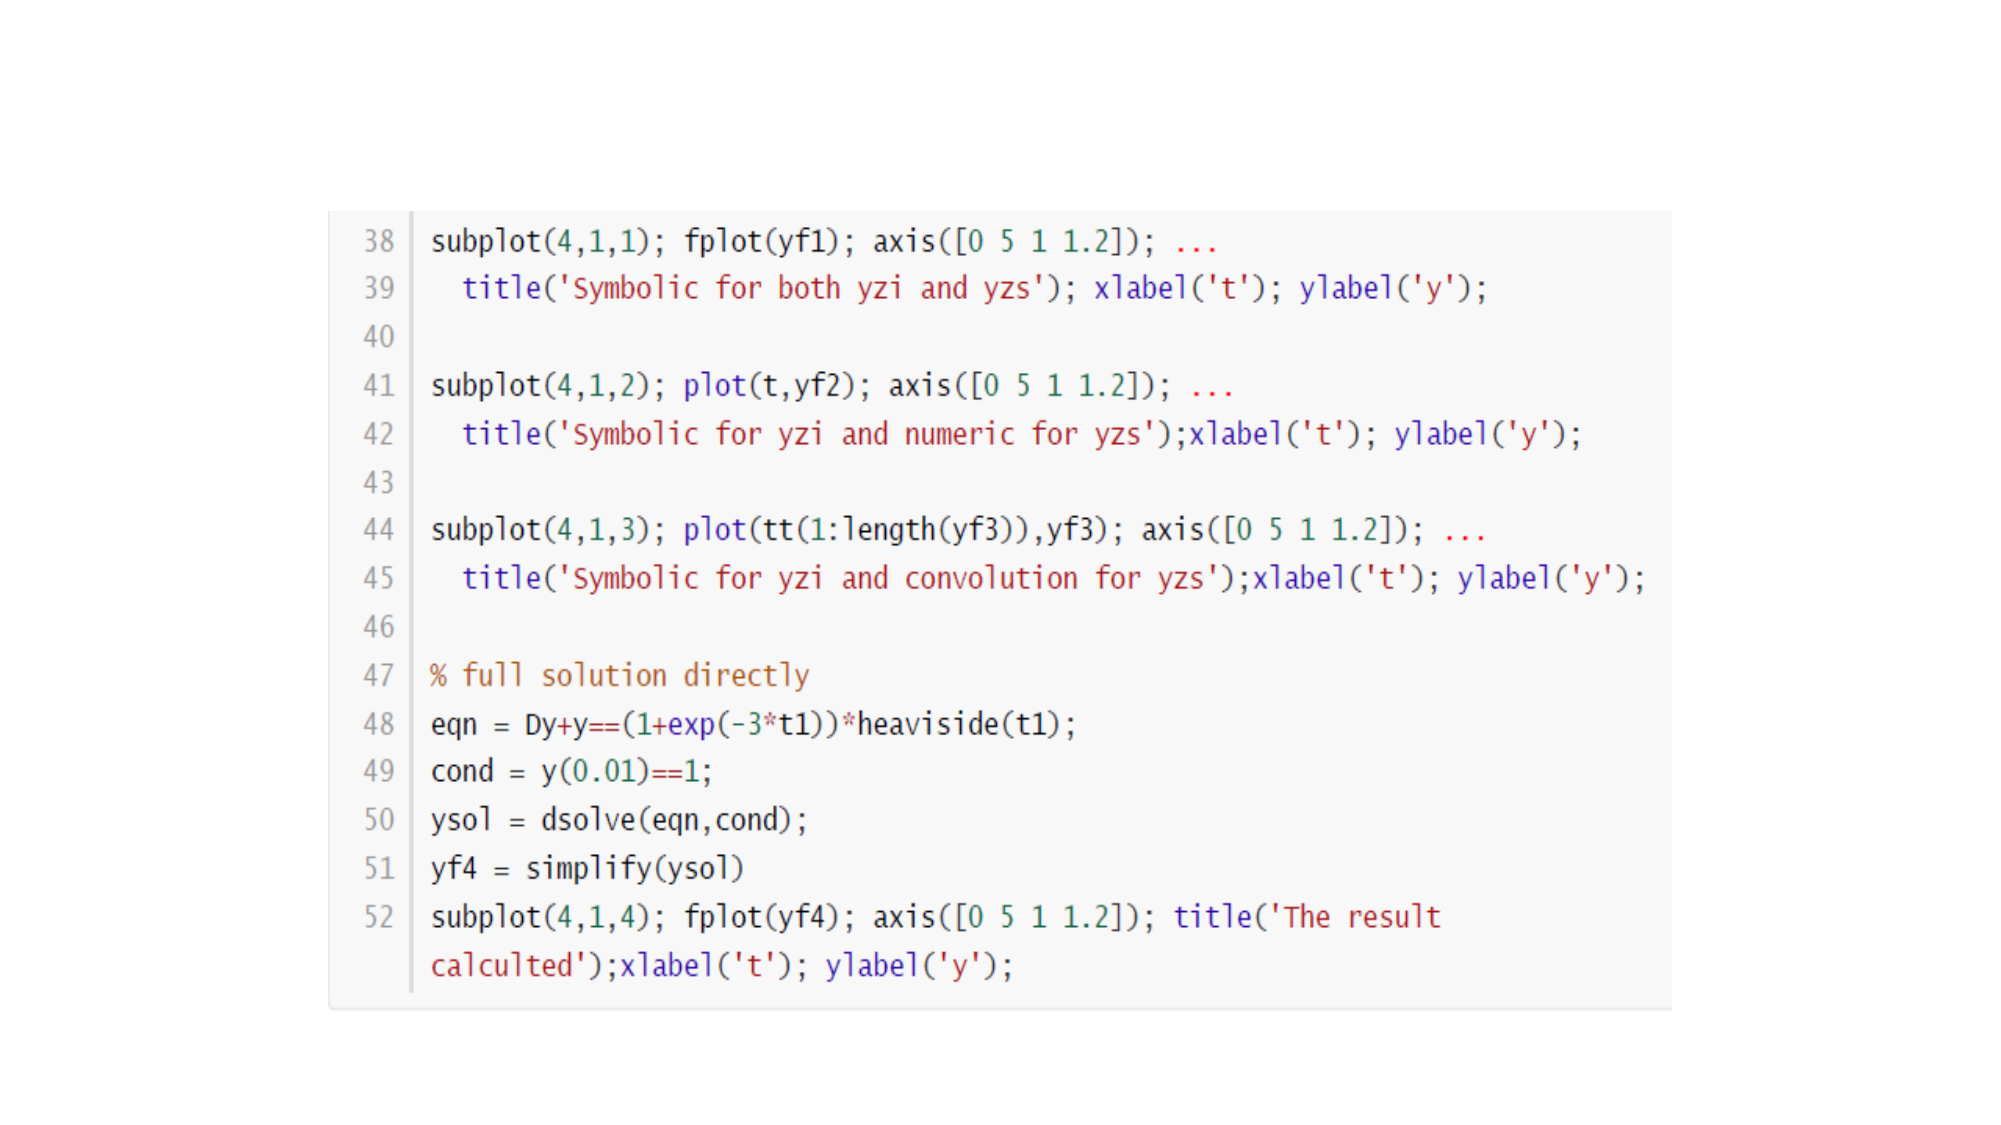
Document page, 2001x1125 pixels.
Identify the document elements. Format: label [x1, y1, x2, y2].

picture [328, 211, 1672, 1014]
